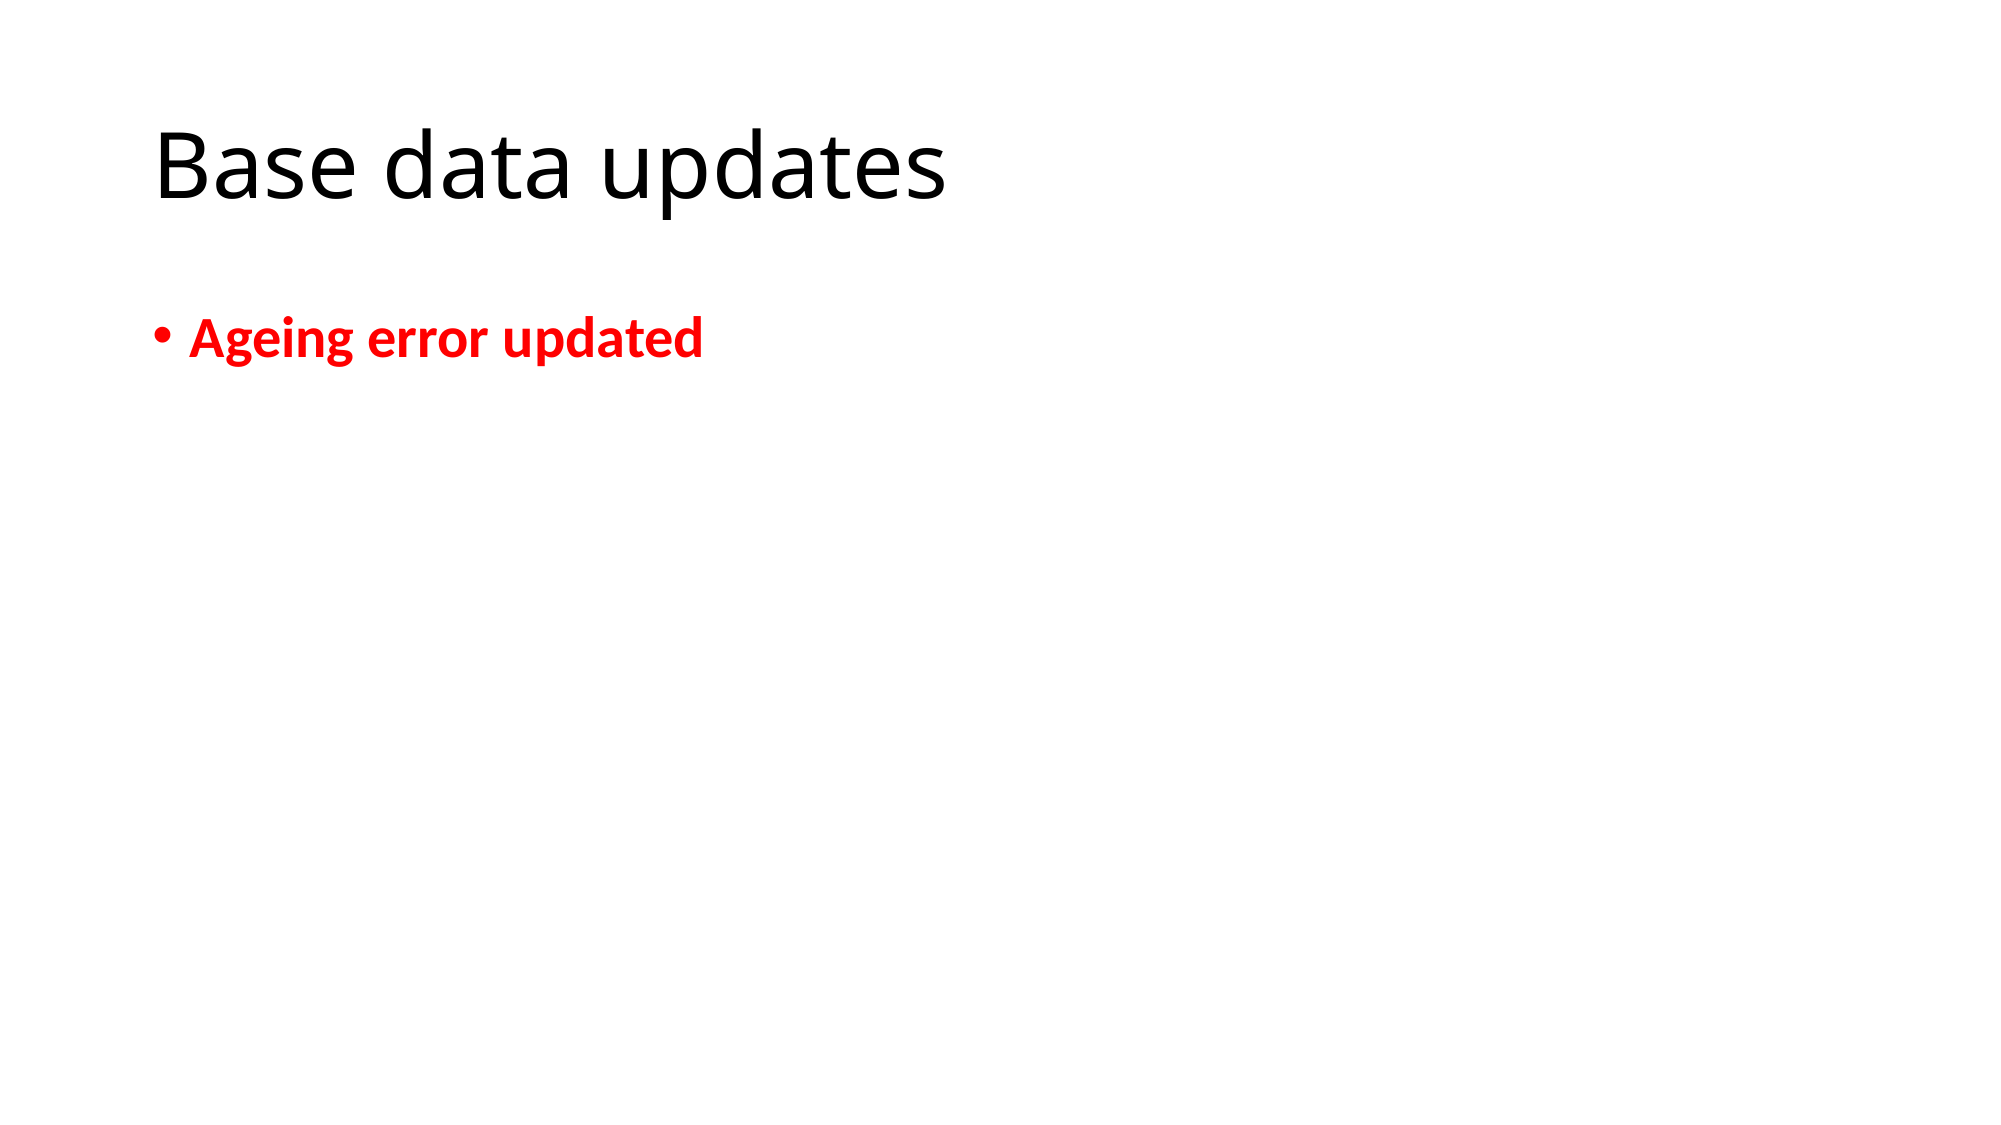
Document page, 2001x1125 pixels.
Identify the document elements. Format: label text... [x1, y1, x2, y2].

list Ageing error updated [137, 299, 1863, 1014]
title Base data updates [137, 59, 1863, 278]
